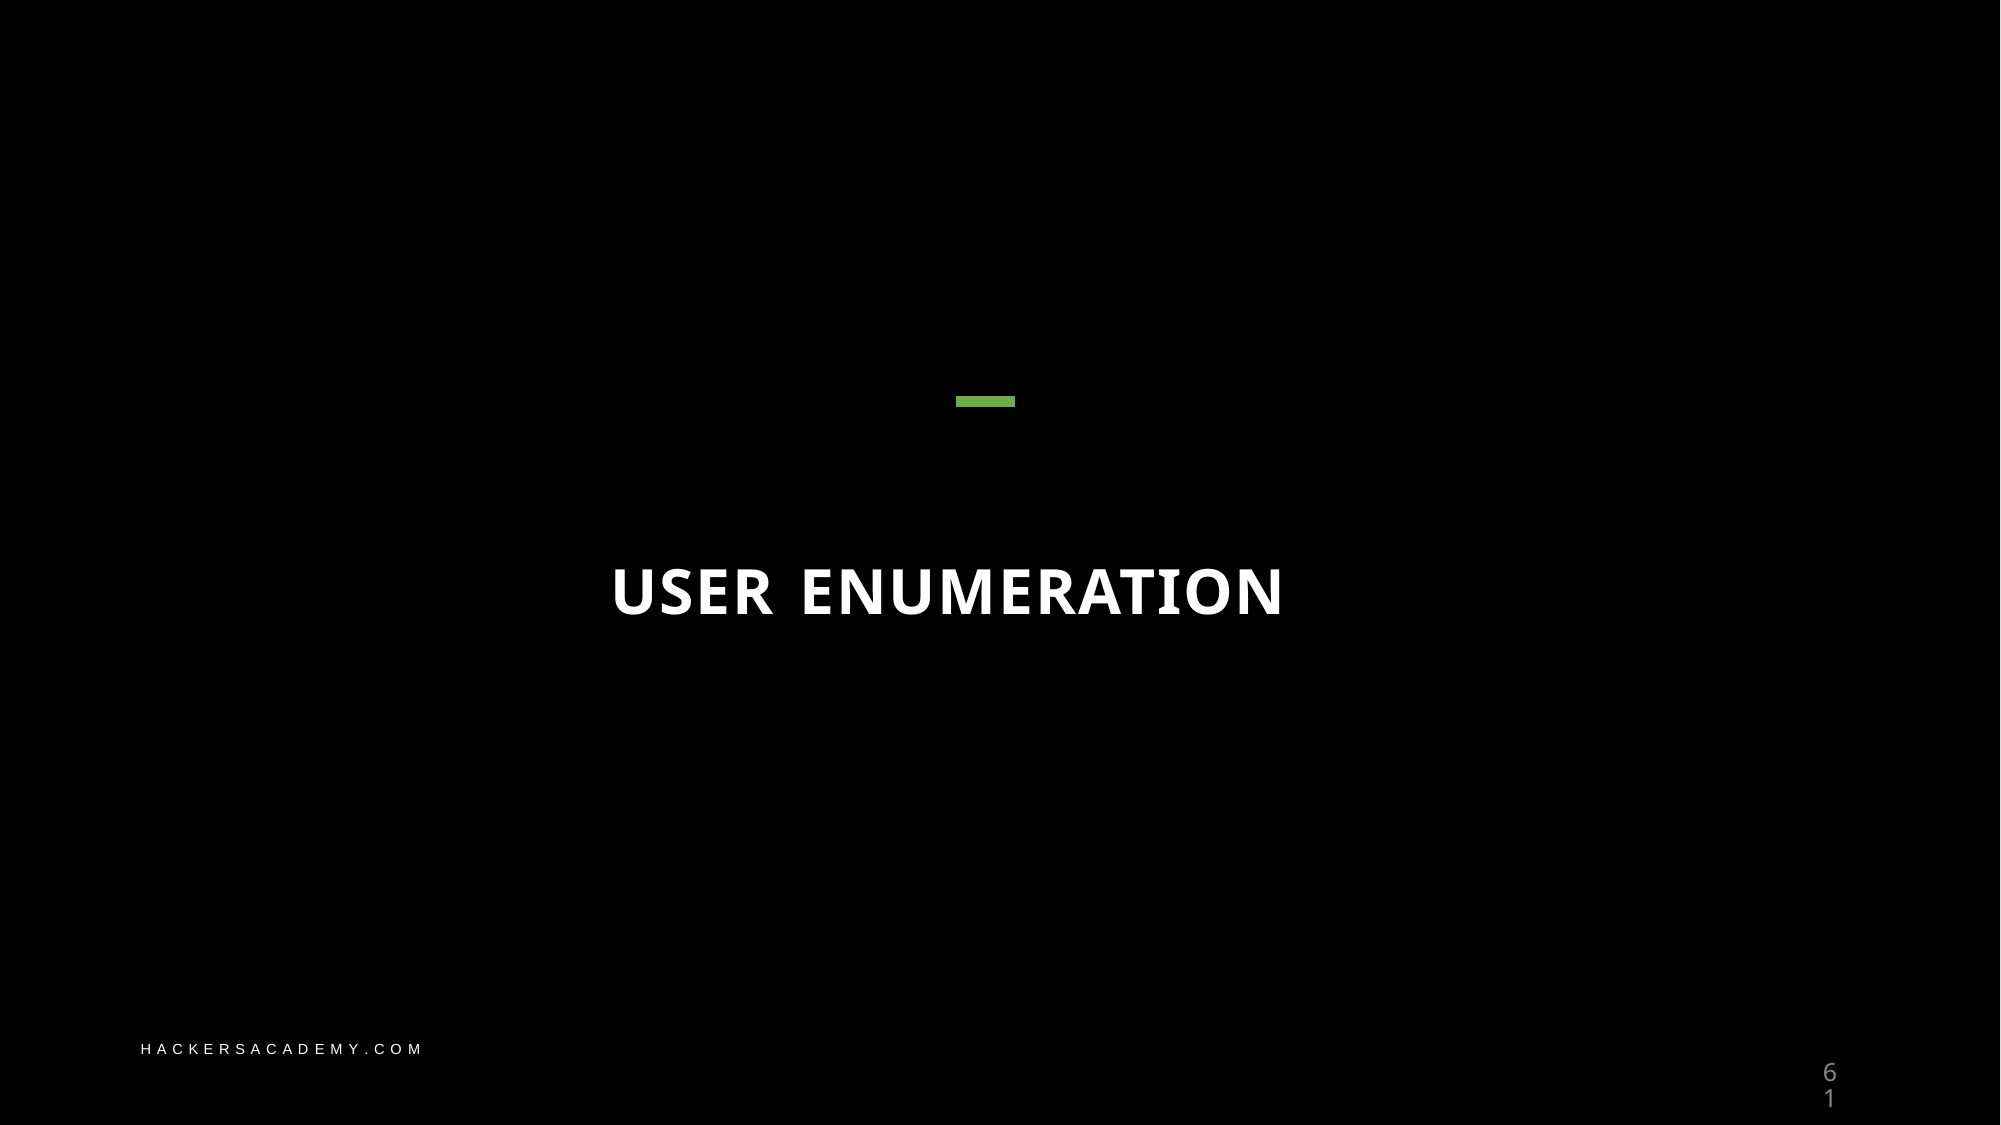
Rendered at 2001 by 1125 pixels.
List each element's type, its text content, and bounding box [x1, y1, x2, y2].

footer H A C K E R S A C A D E M Y . C O M [138, 1039, 426, 1125]
text_box 61 [1820, 1060, 1850, 1113]
title USER ENUMERATION [387, 549, 1613, 740]
